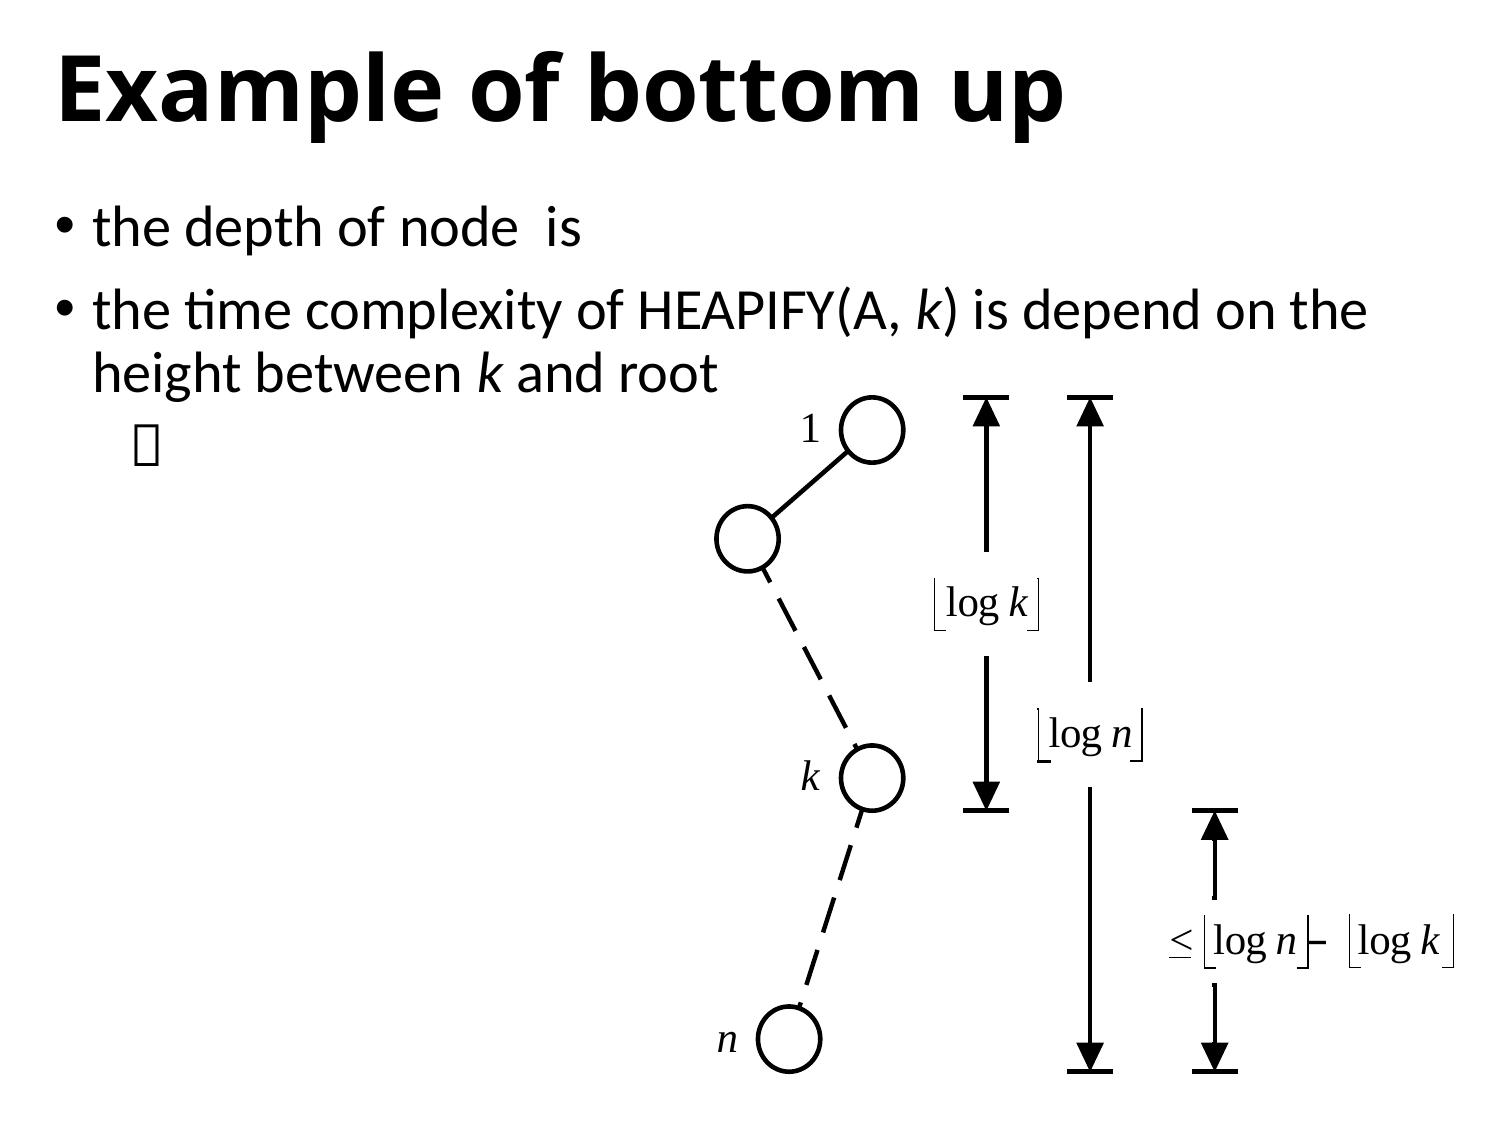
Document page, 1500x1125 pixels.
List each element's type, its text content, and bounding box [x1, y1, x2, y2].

picture [692, 390, 1461, 1085]
title Example of bottom up [39, 22, 1461, 161]
